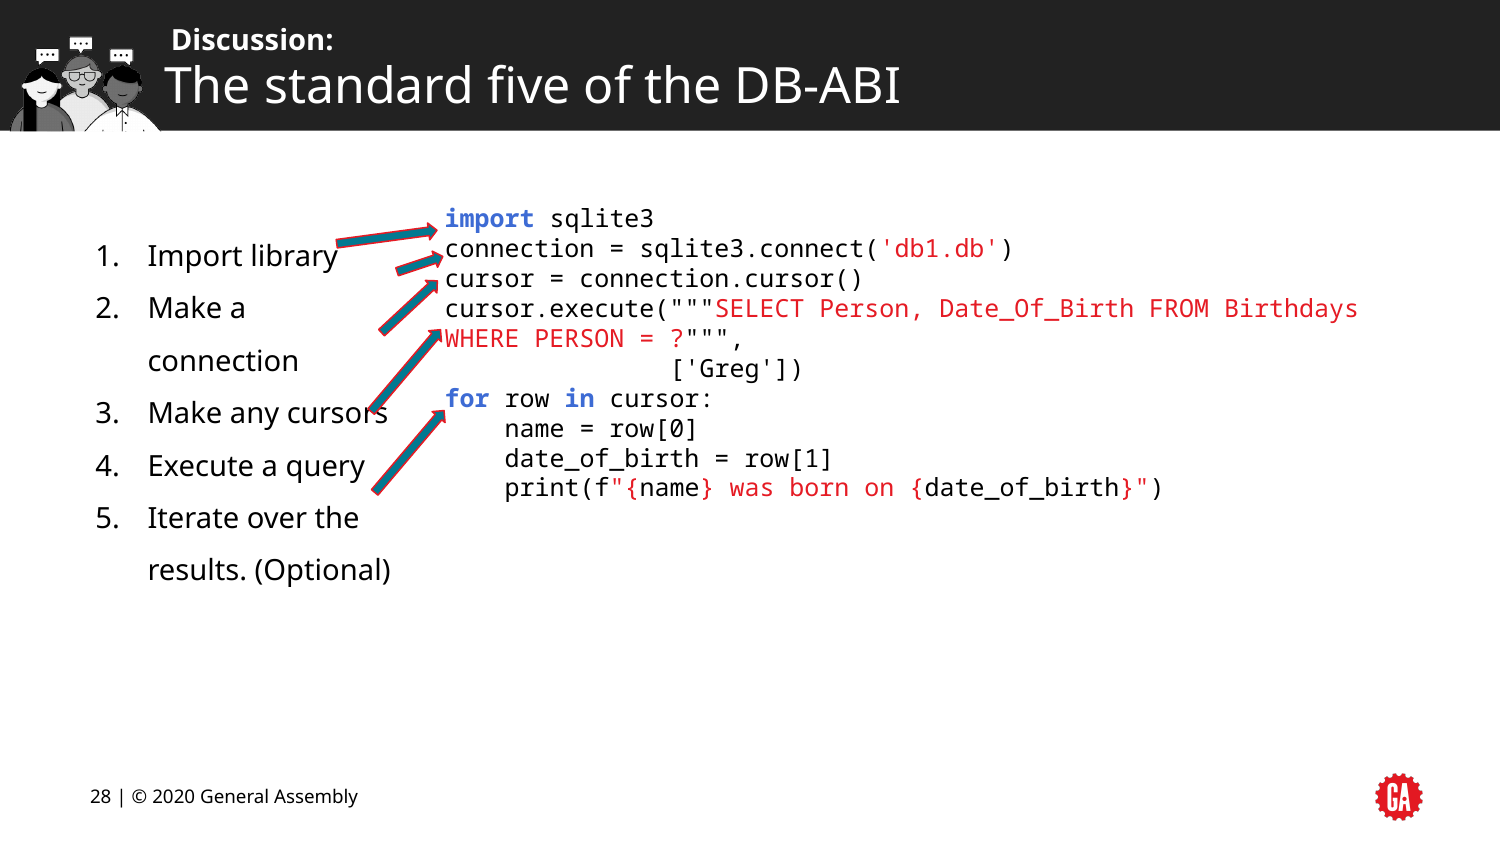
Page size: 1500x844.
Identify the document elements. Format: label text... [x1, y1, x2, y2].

title The standard five of the DB-ABI [149, 38, 971, 115]
text_box [336, 222, 438, 248]
text_box [371, 410, 446, 496]
slide_number ‹#› | © 2020 General Assembly [75, 764, 465, 830]
picture [1373, 771, 1425, 823]
text_box [395, 251, 443, 276]
text_box [367, 329, 442, 415]
text_box Import library Make a connection Make any cursors Execute a query Iterate over the results. (Optional) [57, 204, 413, 602]
picture [6, 35, 163, 132]
text_box [378, 280, 438, 336]
list import sqlite3 connection = sqlite3.connect('db1.db') cursor = connection.cursor() cursor.execute("""SELECT Person, Date_Of_Birth FROM Birthdays WHERE PERSON = ?""", ['Greg']) for row in cursor: name = row[0] date_of_birth = row[1] print(f"{name} was born on {date_of_birth}") [429, 187, 1426, 670]
